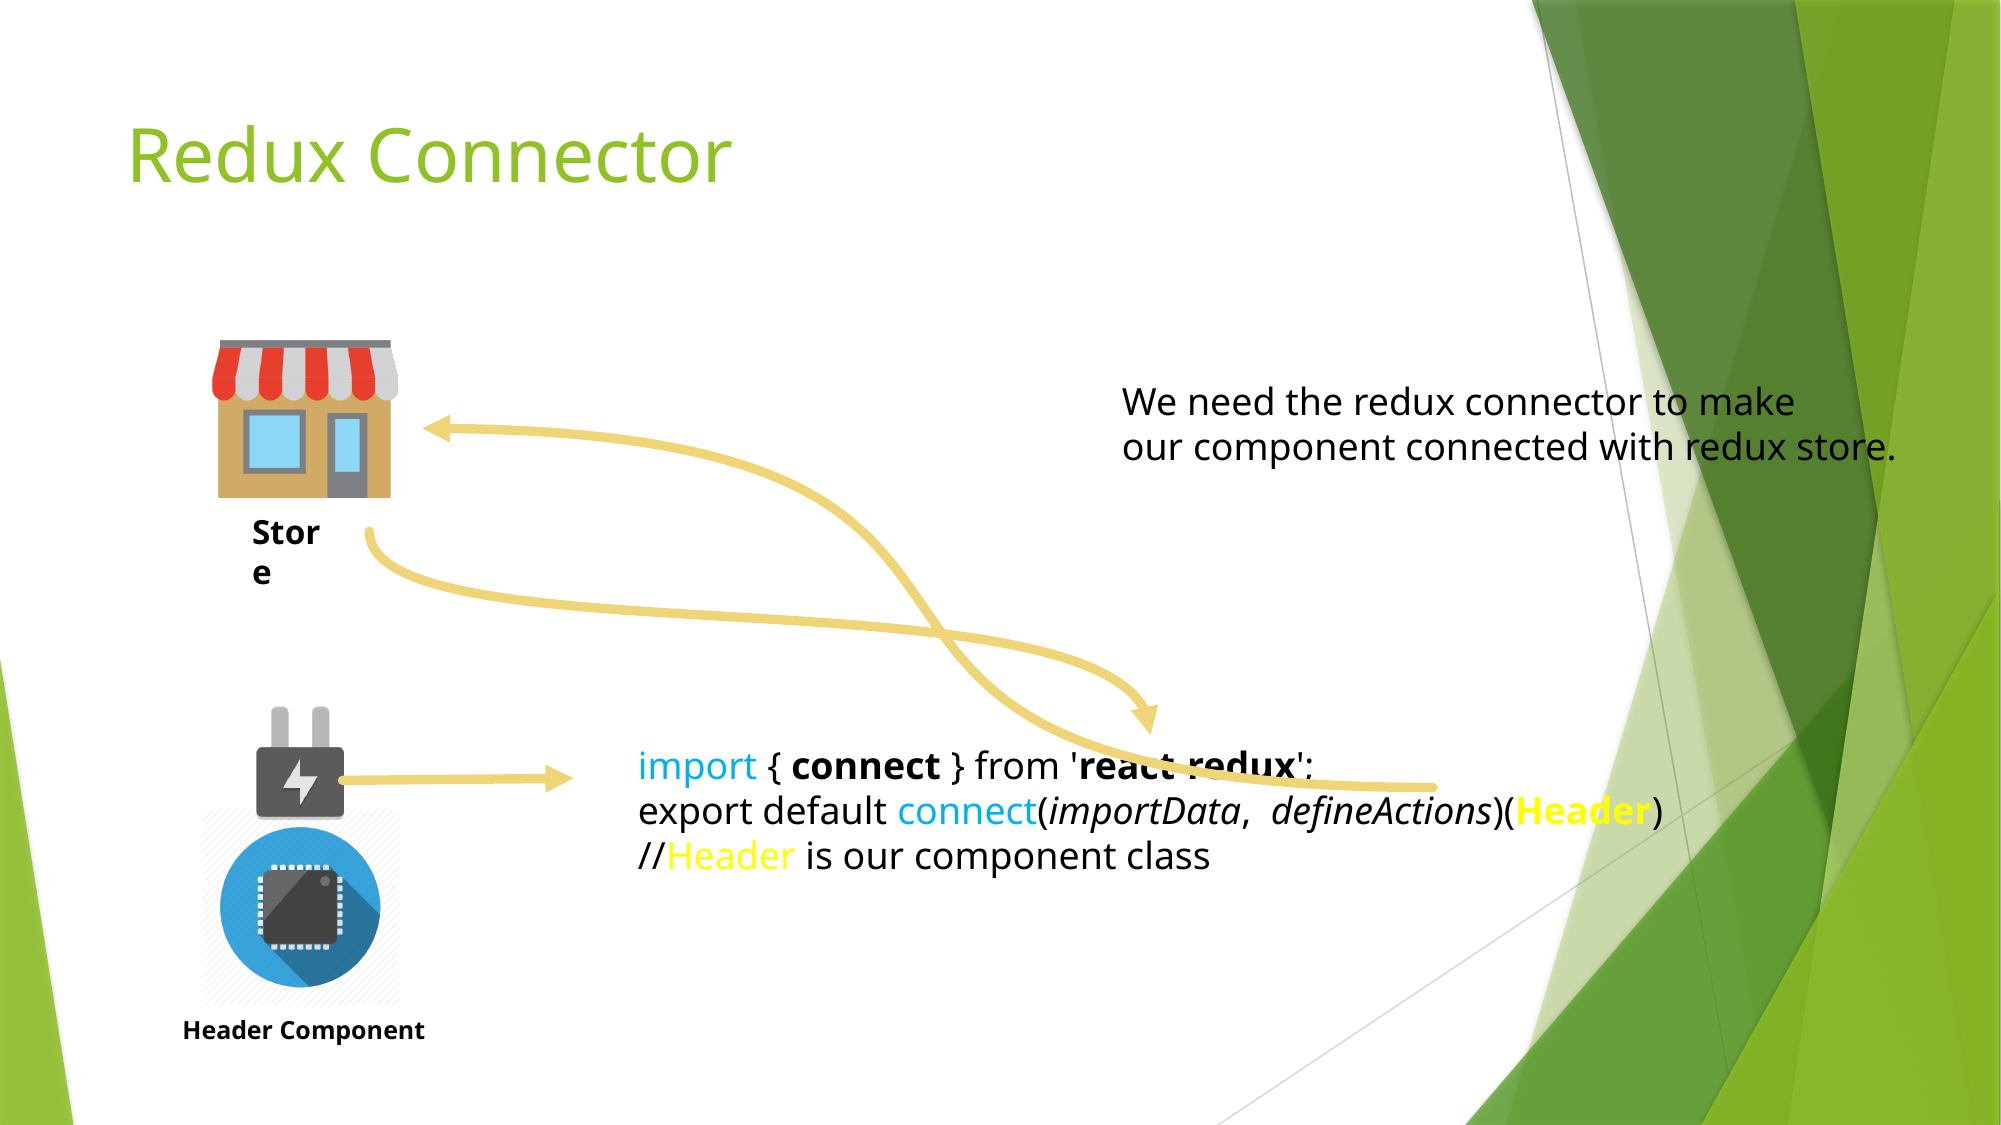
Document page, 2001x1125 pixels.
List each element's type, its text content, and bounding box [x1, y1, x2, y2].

title Redux Connector [111, 99, 1522, 317]
picture [211, 329, 398, 510]
text_box Store [237, 518, 352, 599]
picture [230, 691, 370, 832]
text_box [342, 777, 416, 781]
text_box We need the redux connector to make our component connected with redux store. [1107, 370, 1913, 476]
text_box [368, 530, 416, 736]
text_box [421, 427, 1434, 788]
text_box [167, 806, 443, 1053]
text_box import { connect } from 'react-redux'; export default connect(importData, defineActions)(Header) //Header is our component class [623, 734, 1678, 885]
